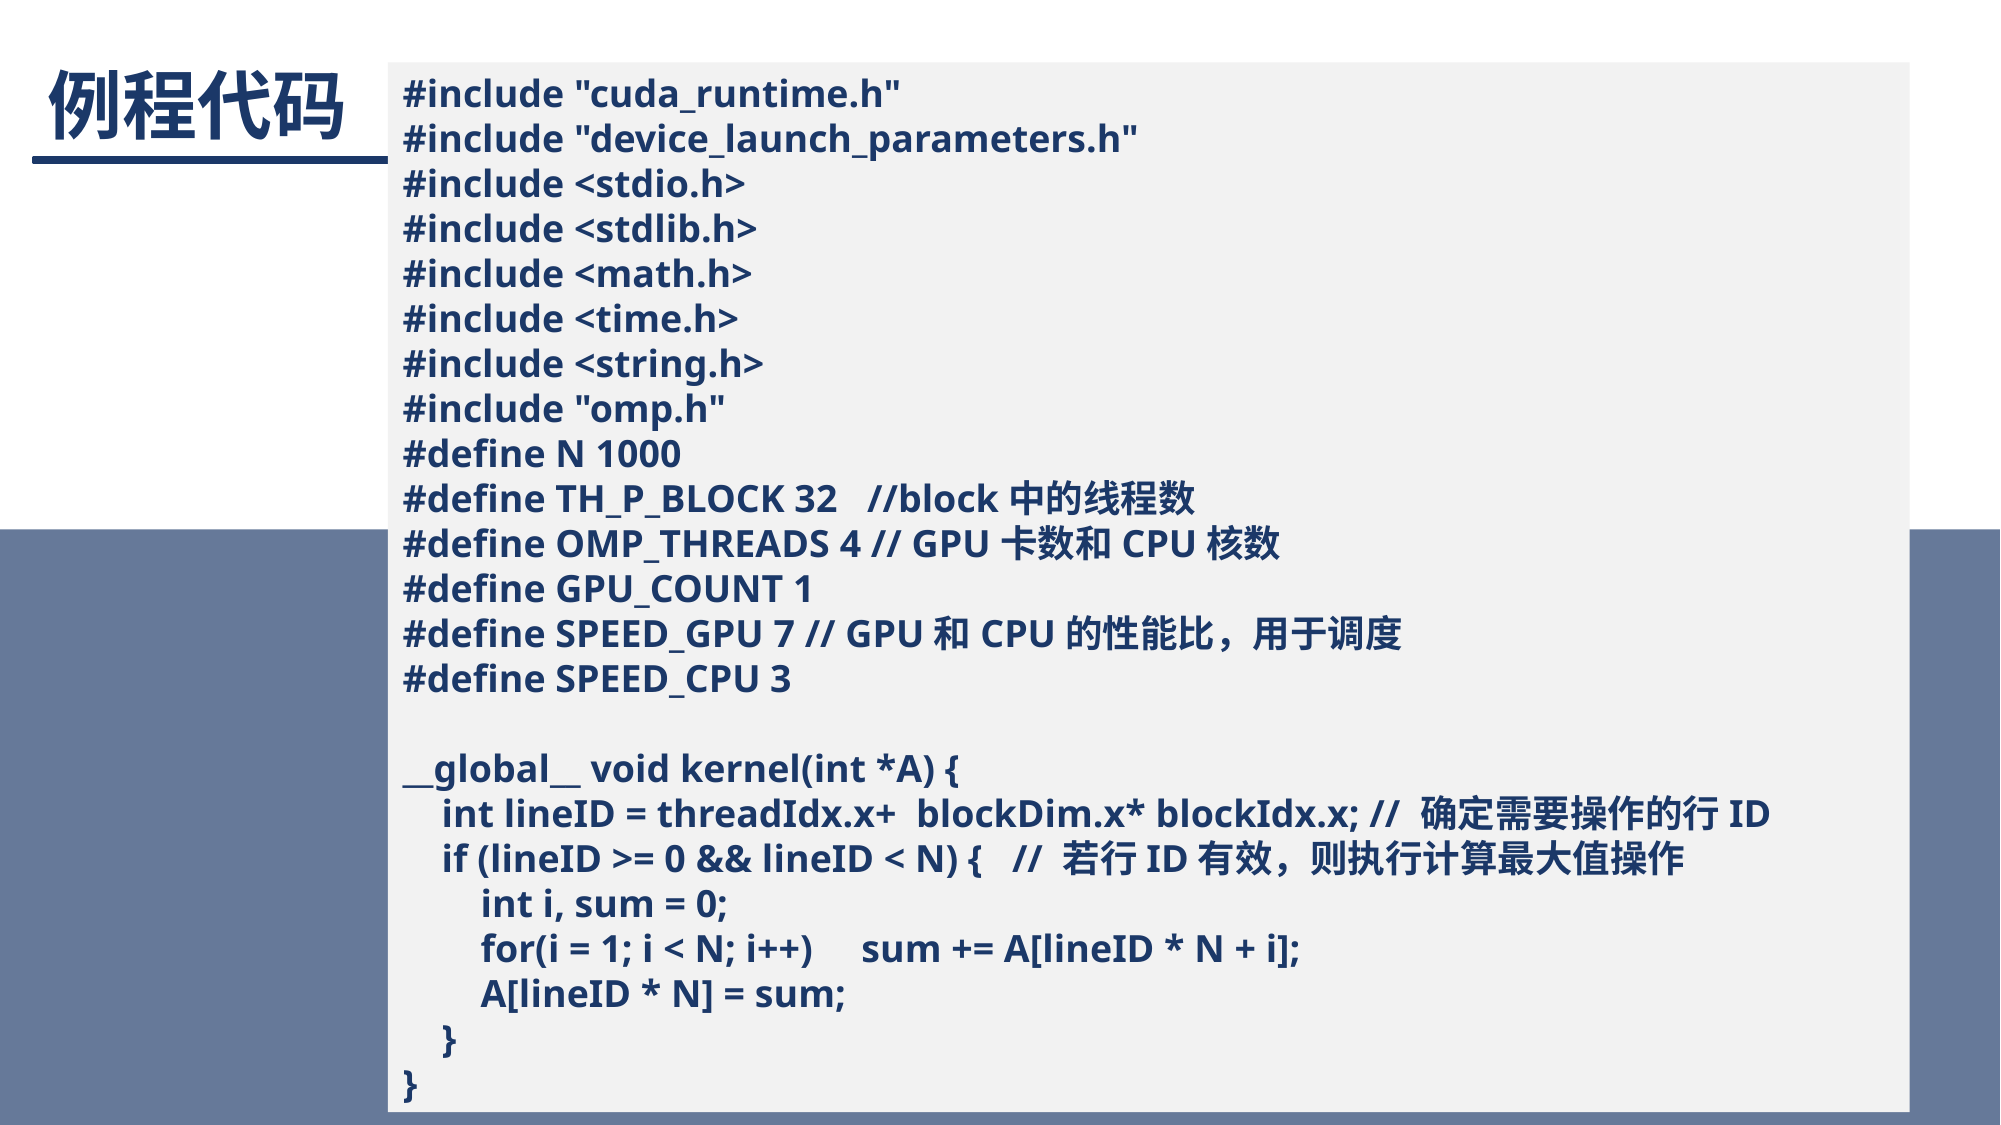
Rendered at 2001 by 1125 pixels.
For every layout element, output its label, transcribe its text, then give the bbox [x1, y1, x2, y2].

title 例程代码 [32, 67, 387, 152]
text_box #include "cuda_runtime.h" #include "device_launch_parameters.h" #include <stdio.h> #include <stdlib.h> #include <math.h> #include <time.h> #include <string.h> #include "omp.h" #define N 1000 #define TH_P_BLOCK 32 //block中的线程数 #define OMP_THREADS 4 // GPU卡数和CPU核数 #define GPU_COUNT 1 #define SPEED_GPU 7 // GPU和CPU的性能比，用于调度 #define SPEED_CPU 3 __global__ void kernel(int *A) { int lineID = threadIdx.x+ blockDim.x* blockIdx.x; // 确定需要操作的行ID if (lineID >= 0 && lineID < N) { // 若行ID有效，则执行计算最大值操作 int i, sum = 0; for(i = 1; i < N; i++) sum += A[lineID * N + i]; A[lineID * N] = sum; } } [387, 62, 1910, 1113]
